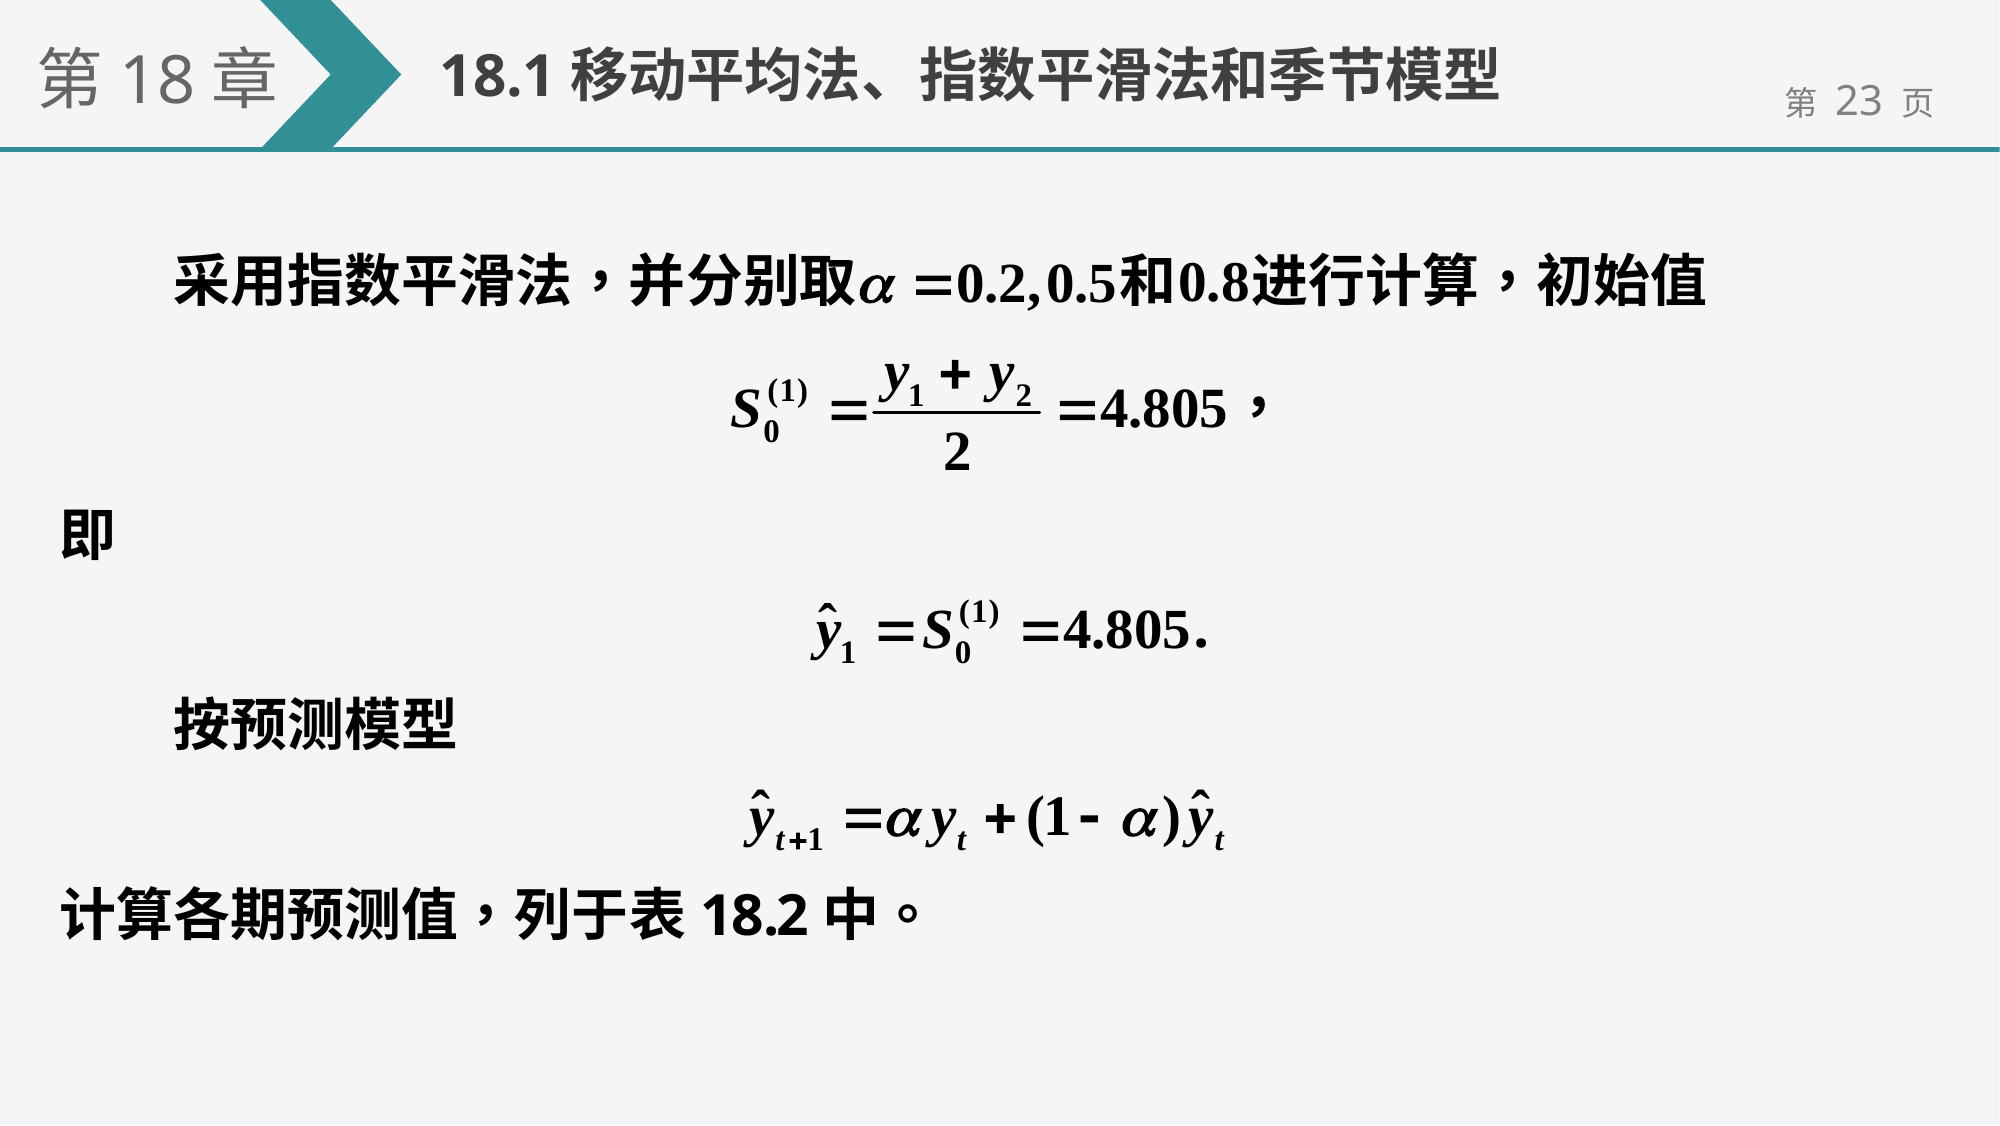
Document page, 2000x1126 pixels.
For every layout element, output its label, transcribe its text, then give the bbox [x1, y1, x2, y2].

text_box [258, 0, 403, 148]
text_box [59, 218, 1907, 994]
text_box 第18章 [21, 29, 294, 125]
text_box 18.1移动平均法、指数平滑法和季节模型 [424, 31, 1804, 116]
